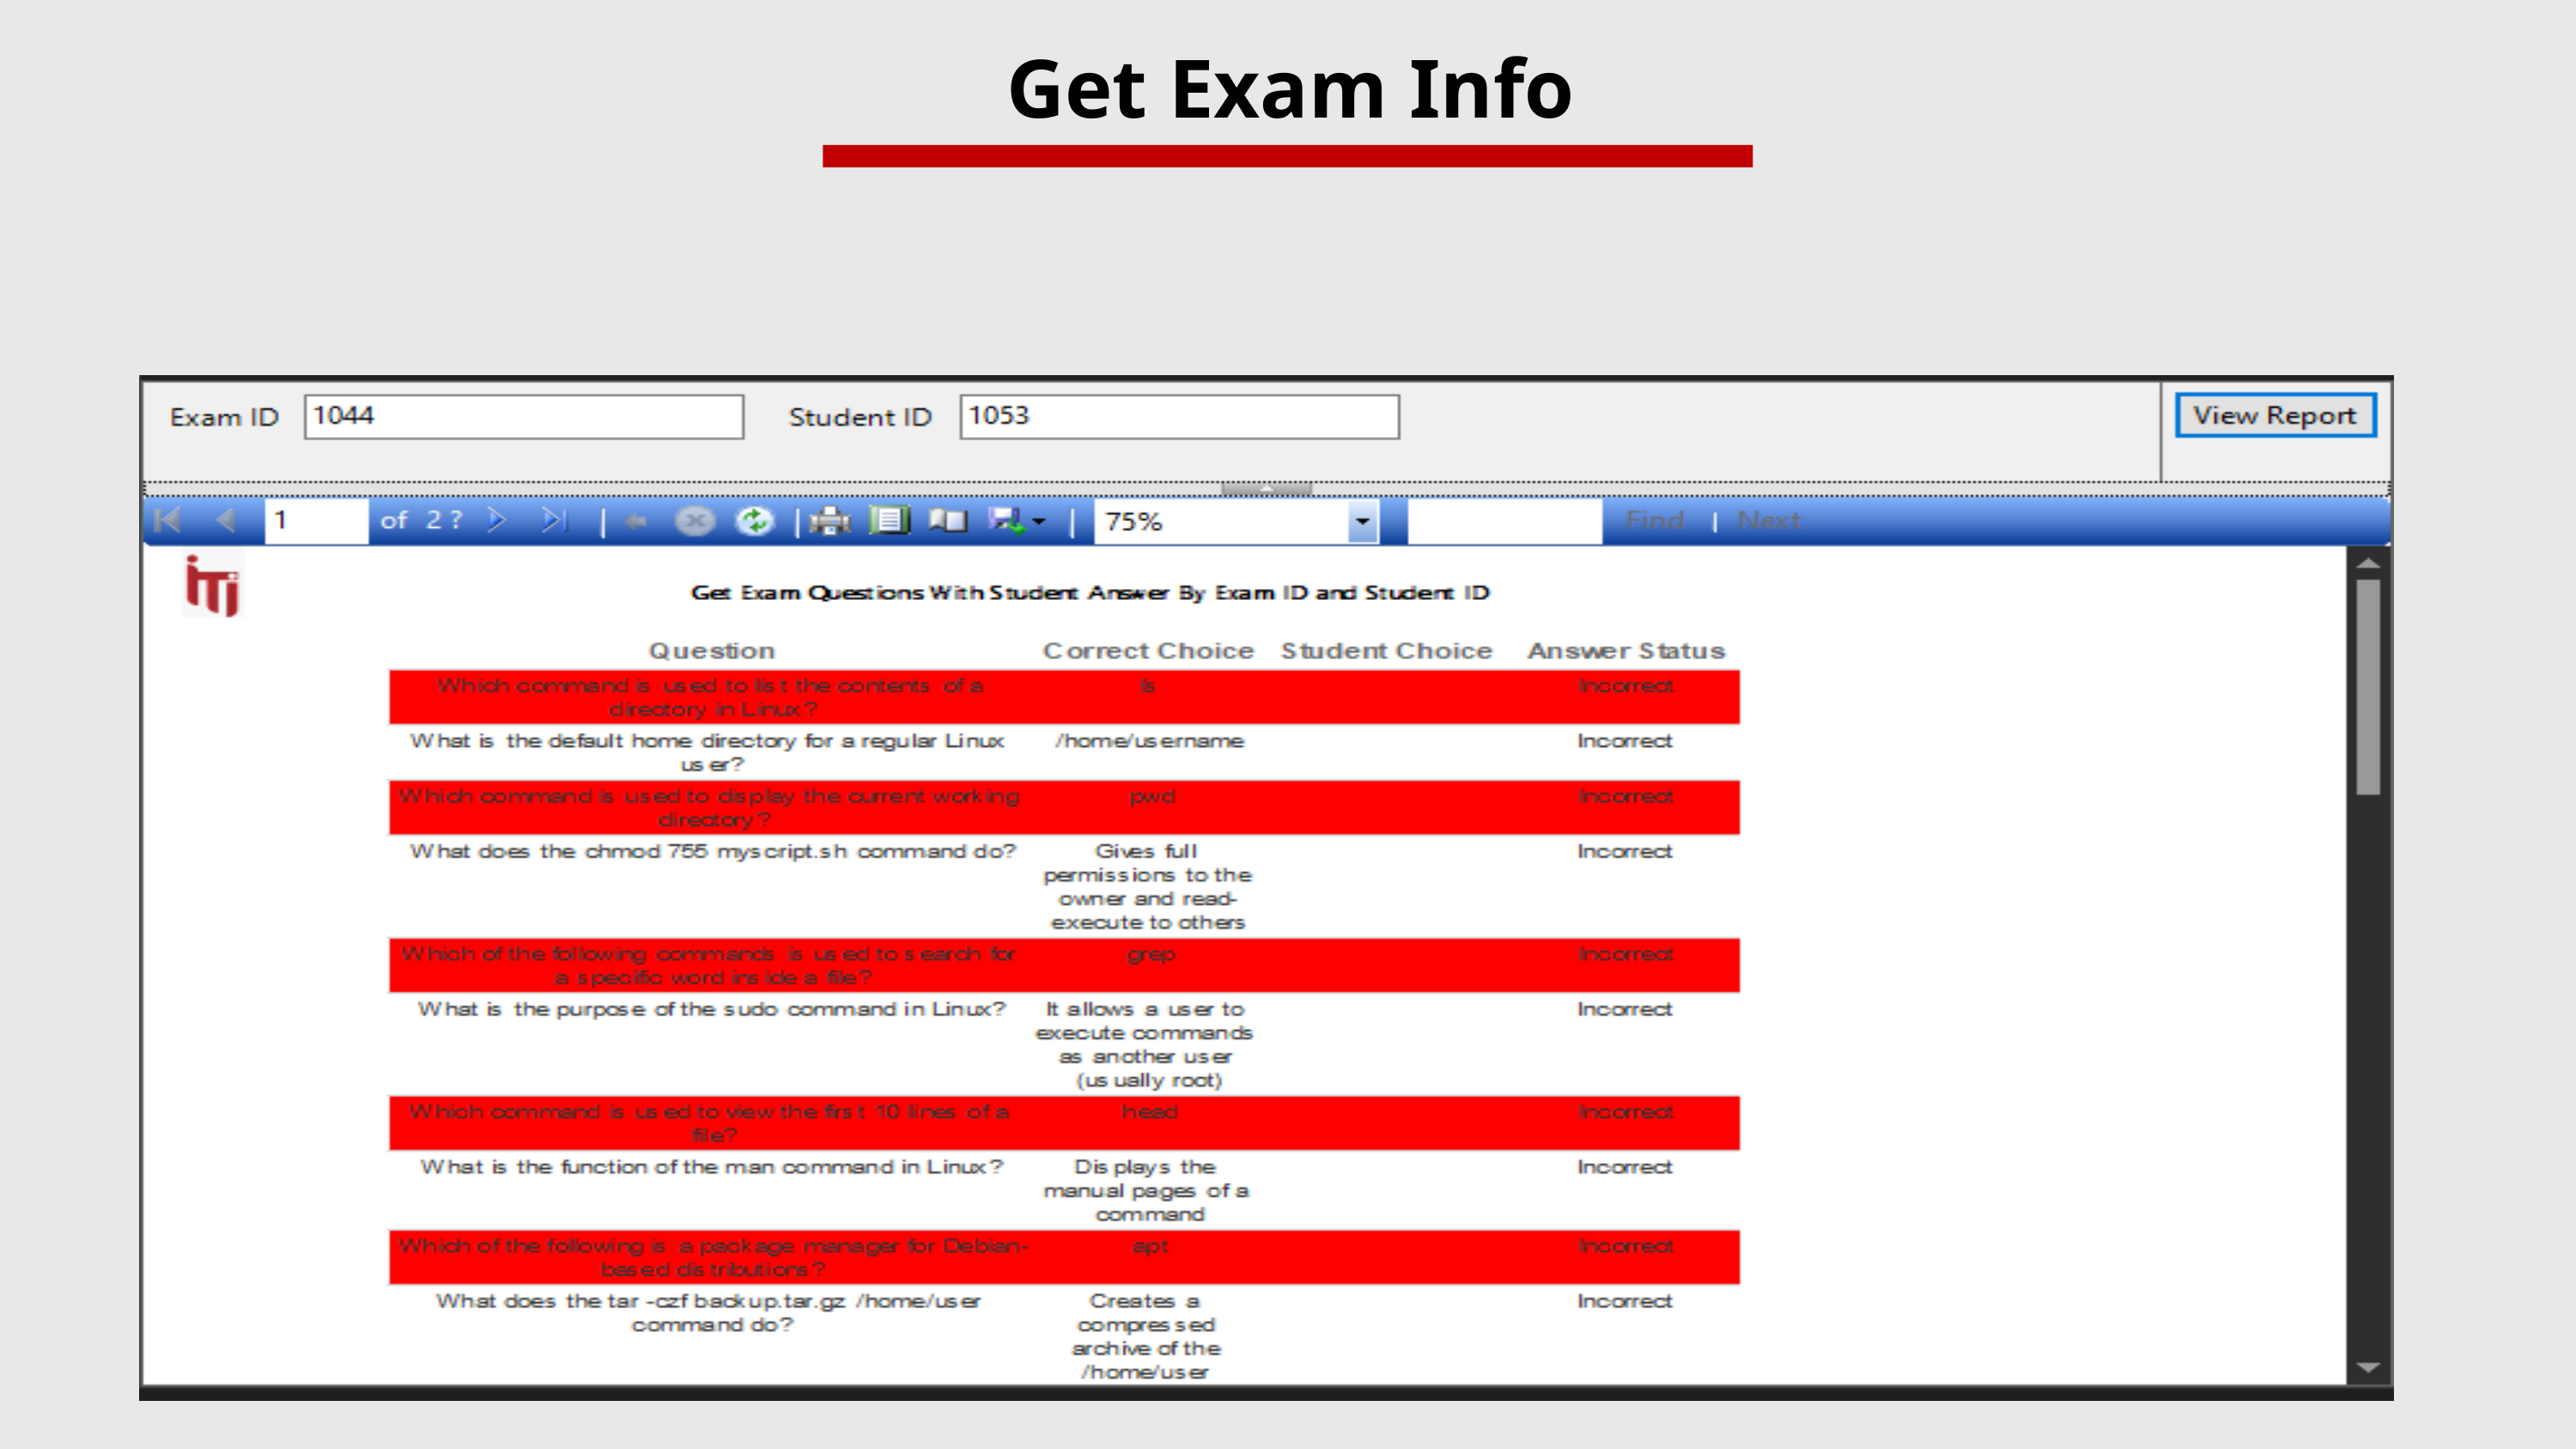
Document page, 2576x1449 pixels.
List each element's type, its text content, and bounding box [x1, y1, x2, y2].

text_box Get Exam Info [740, 0, 1841, 178]
picture [139, 375, 2394, 1401]
